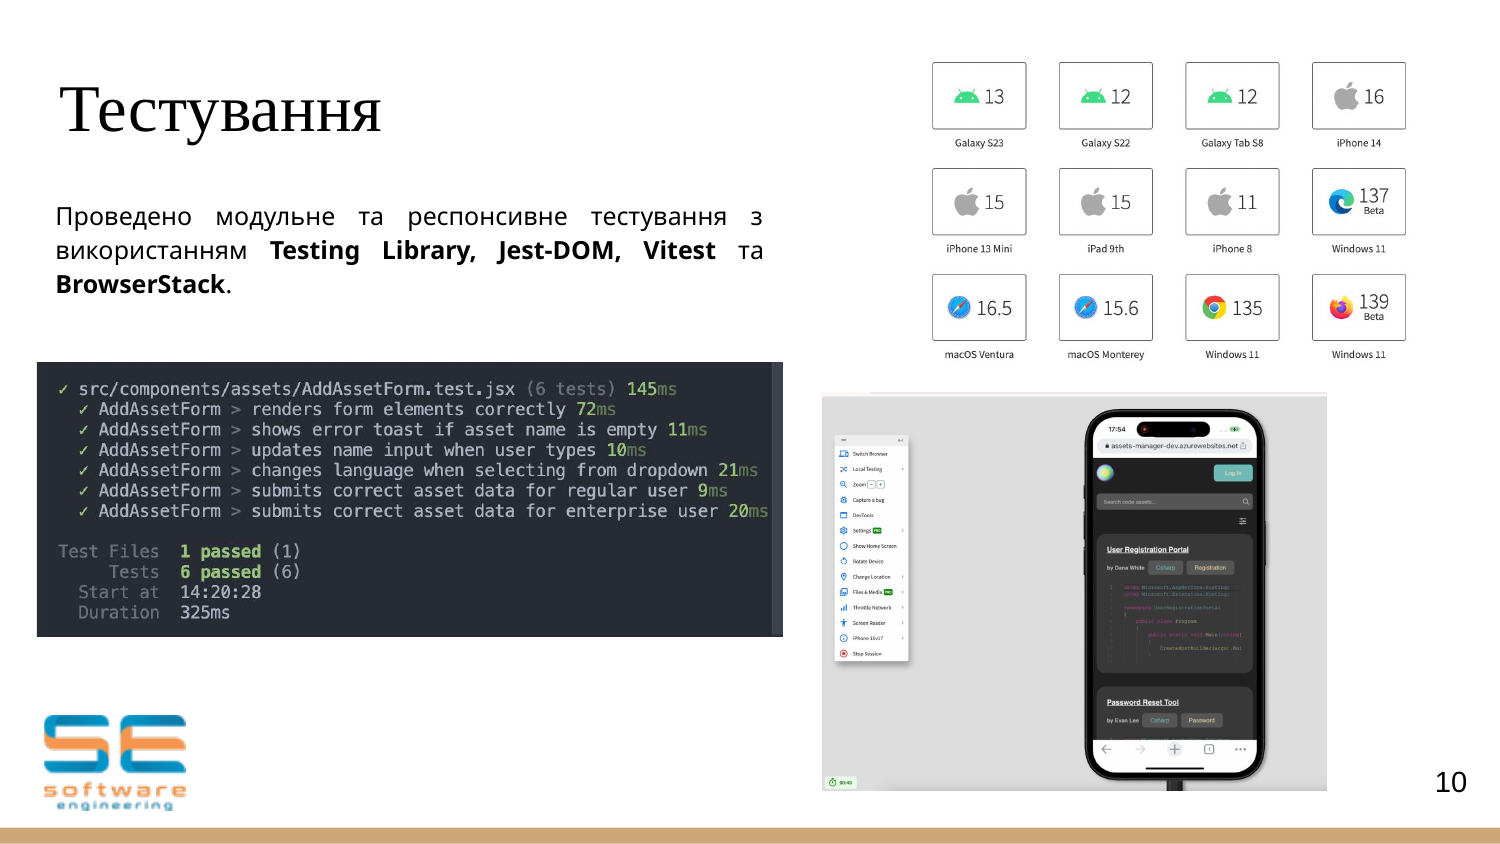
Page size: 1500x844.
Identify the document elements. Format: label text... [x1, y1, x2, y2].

picture [43, 714, 186, 811]
title Тестування [44, 23, 1442, 160]
picture [902, 48, 1427, 371]
list Проведено модульне та респонсивне тестування з використанням Testing Library, Jest-DOM, Vitest та BrowserStack. [40, 180, 780, 360]
picture [822, 392, 1327, 792]
picture [36, 362, 784, 637]
text_box ‹#› [1419, 755, 1487, 806]
